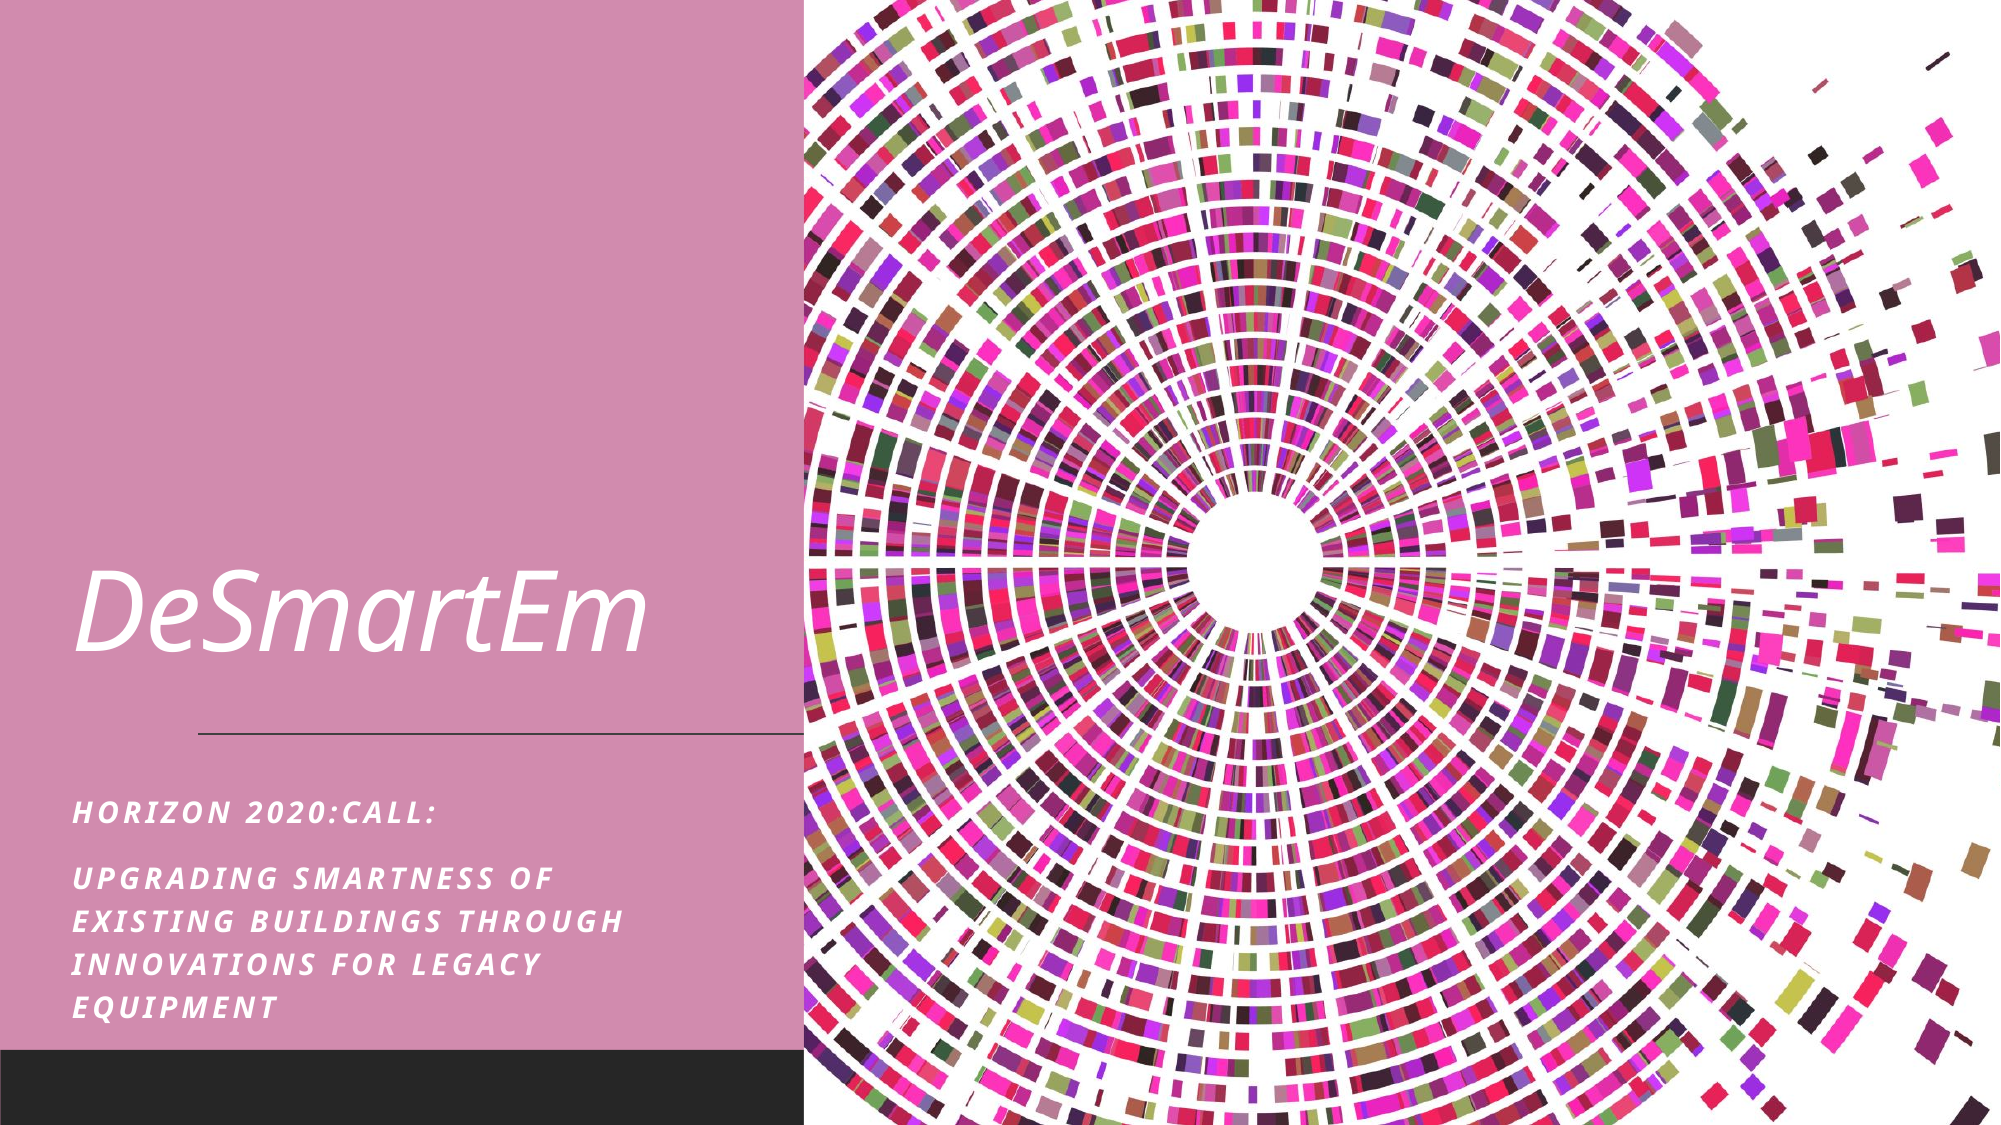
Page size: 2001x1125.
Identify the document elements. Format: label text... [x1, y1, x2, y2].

subtitle Horizon 2020:CALL: Upgrading smartness of existing buildings through innovations for legacy equipment [56, 719, 742, 1034]
picture [803, 0, 2000, 1125]
title DeSmartEm [56, 328, 682, 719]
